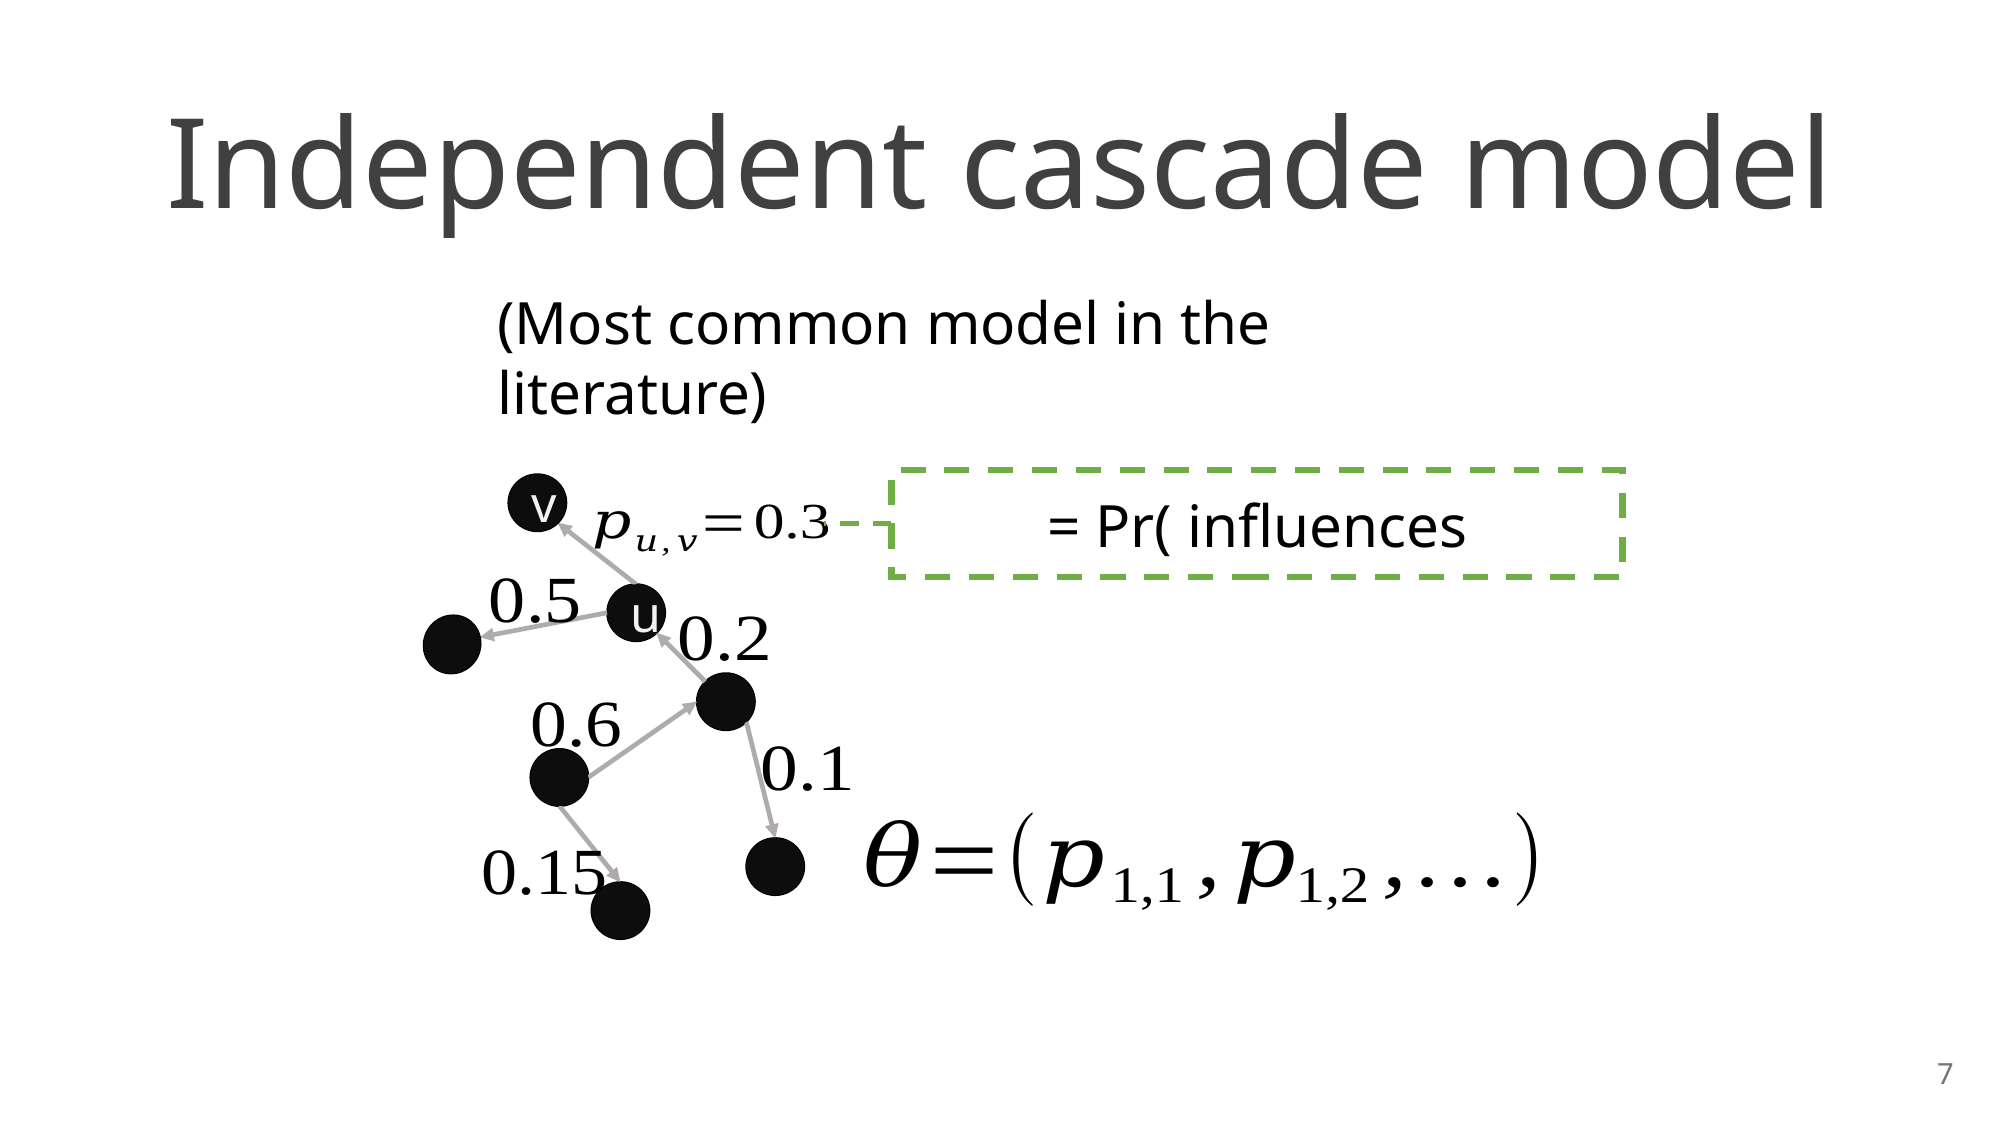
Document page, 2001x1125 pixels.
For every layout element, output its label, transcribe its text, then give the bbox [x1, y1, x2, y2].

text_box (Most common model in the literature) [482, 278, 1536, 434]
title Independent cascade model [137, 59, 1863, 278]
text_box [424, 474, 857, 940]
slide_number 7 [1518, 1044, 1969, 1105]
